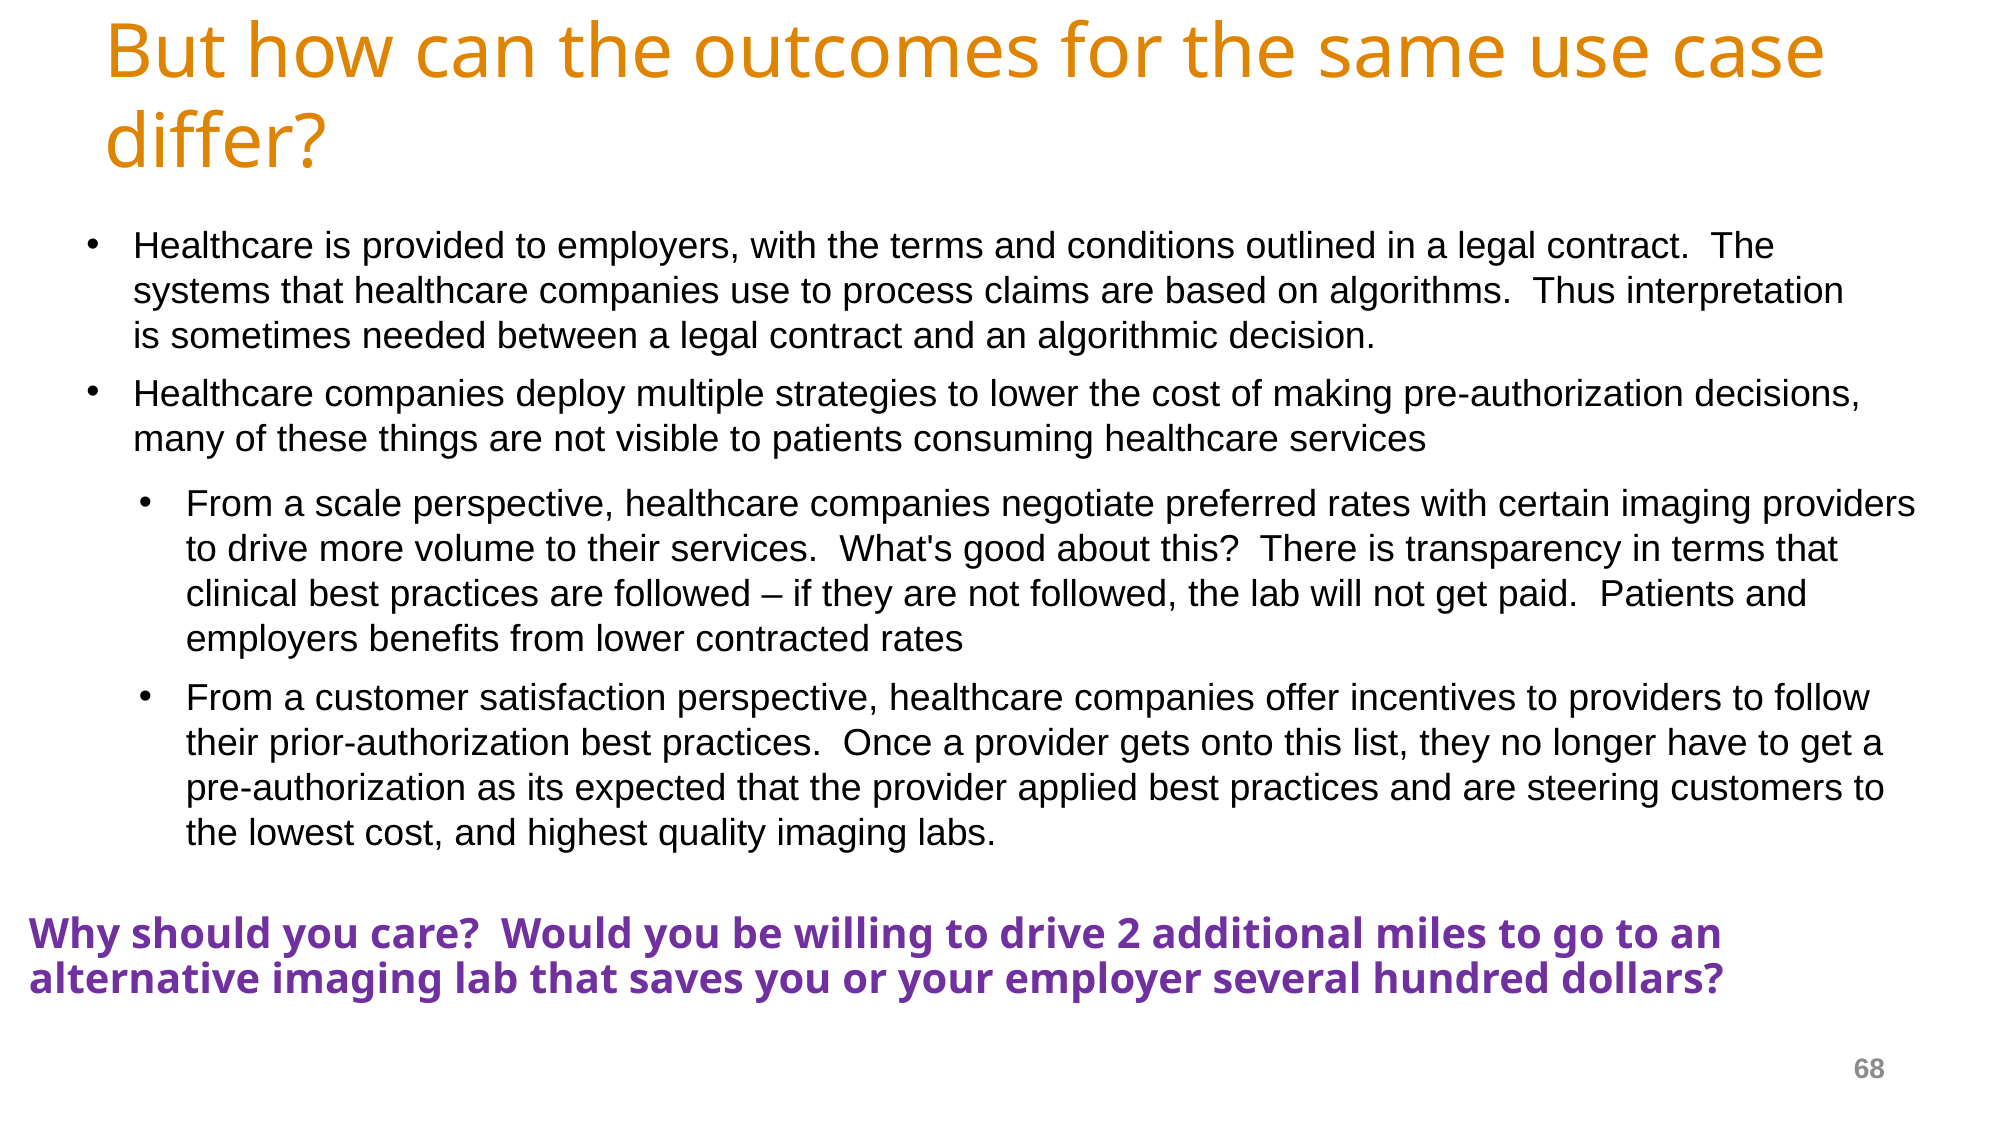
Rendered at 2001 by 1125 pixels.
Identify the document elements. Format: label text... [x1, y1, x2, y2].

text_box From a scale perspective, healthcare companies negotiate preferred rates with certain imaging providers to drive more volume to their services. What's good about this? There is transparency in terms that clinical best practices are followed – if they are not followed, the lab will not get paid. Patients and employers benefits from lower contracted rates [124, 471, 1937, 665]
text_box From a customer satisfaction perspective, healthcare companies offer incentives to providers to follow their prior-authorization best practices. Once a provider gets onto this list, they no longer have to get a pre-authorization as its expected that the provider applied best practices and are steering customers to the lowest cost, and highest quality imaging labs. [124, 665, 1937, 860]
slide_number 68 [1433, 1039, 1900, 1100]
text_box Why should you care? Would you be willing to drive 2 additional miles to go to an alternative imaging lab that saves you or your employer several hundred dollars? [14, 905, 1959, 1011]
title But how can the outcomes for the same use case differ? [89, 35, 1884, 151]
text_box Healthcare is provided to employers, with the terms and conditions outlined in a legal contract. The systems that healthcare companies use to process claims are based on algorithms. Thus interpretation is sometimes needed between a legal contract and an algorithmic decision. Healthcare companies deploy multiple strategies to lower the cost of making pre-authorization decisions, many of these things are not visible to patients consuming healthcare services [71, 213, 1884, 466]
